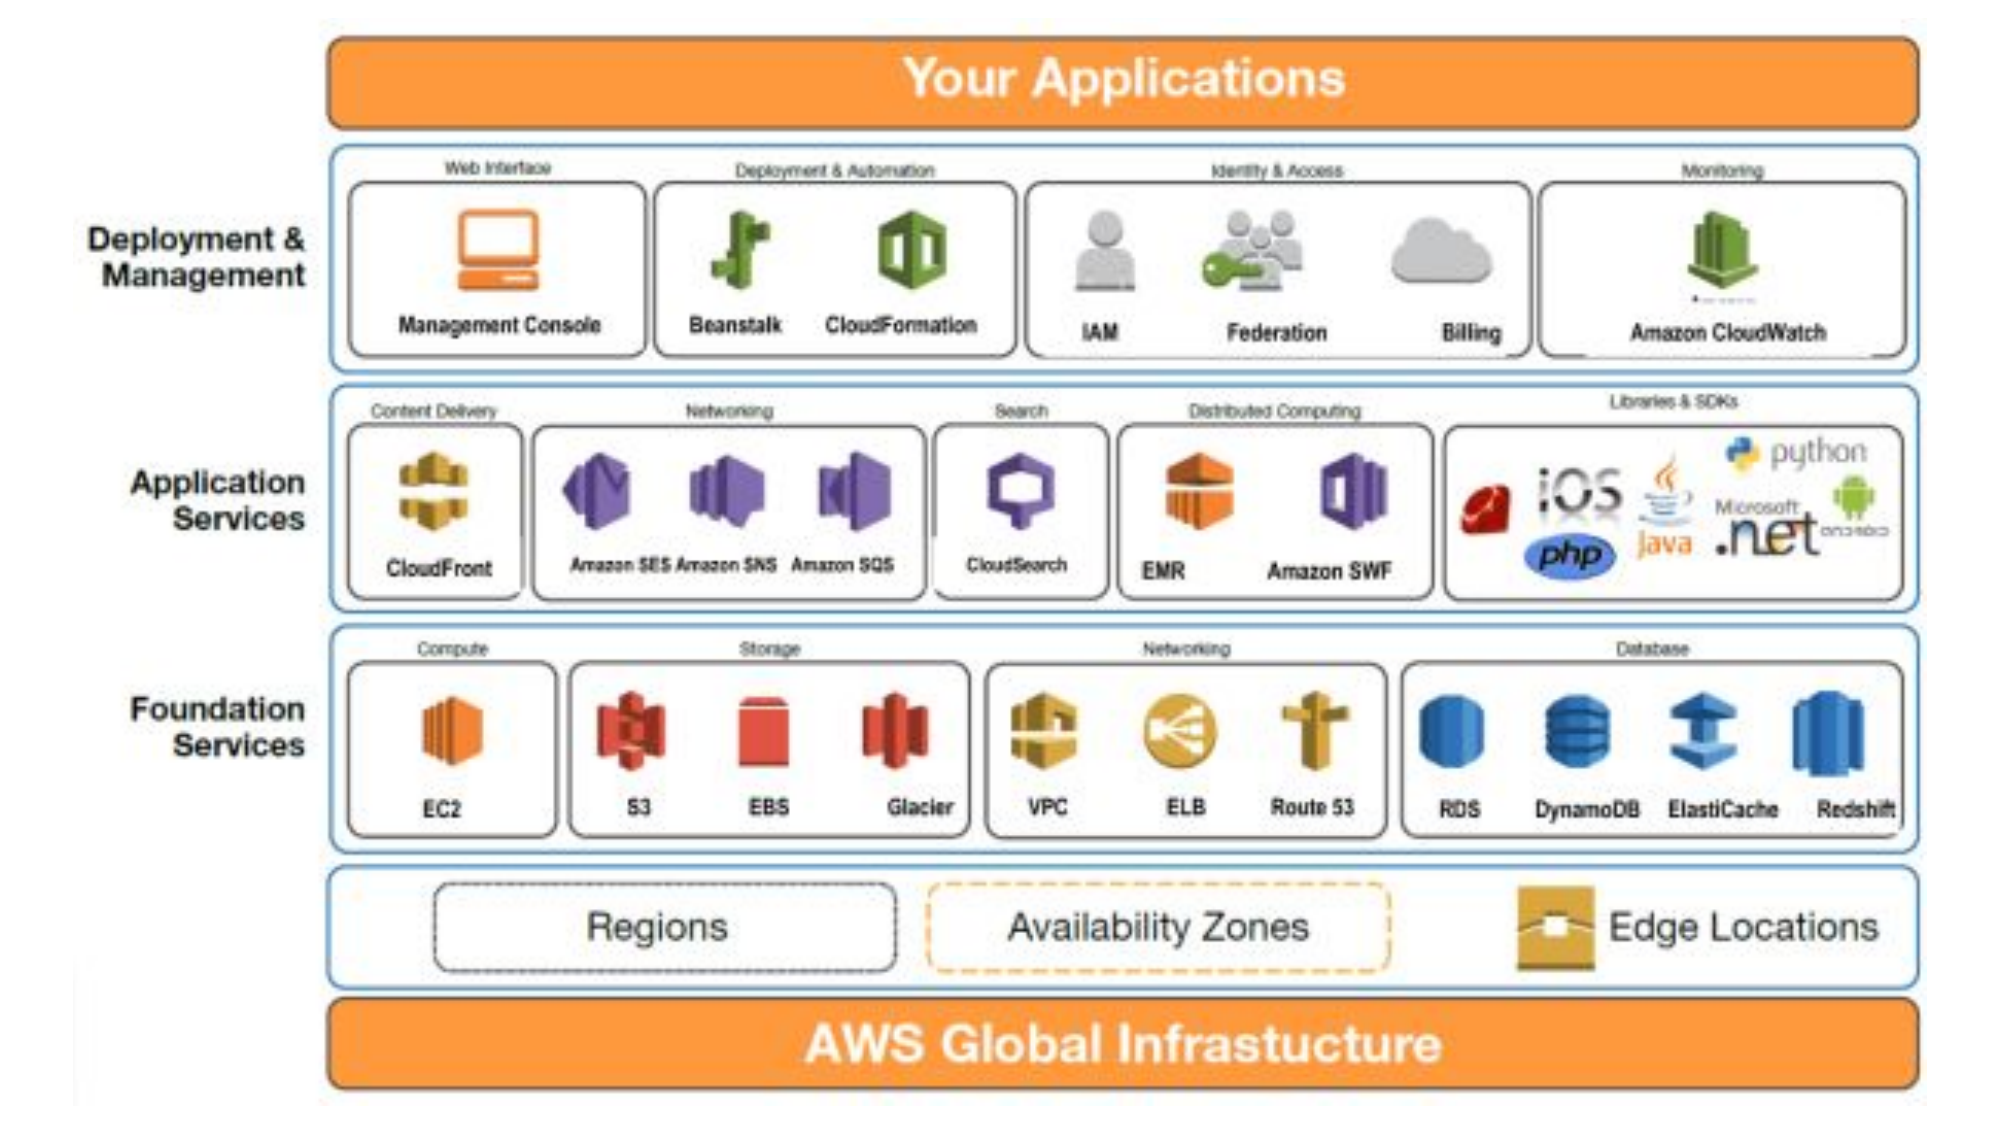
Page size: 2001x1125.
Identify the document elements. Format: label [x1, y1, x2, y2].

list [73, 18, 1927, 1107]
